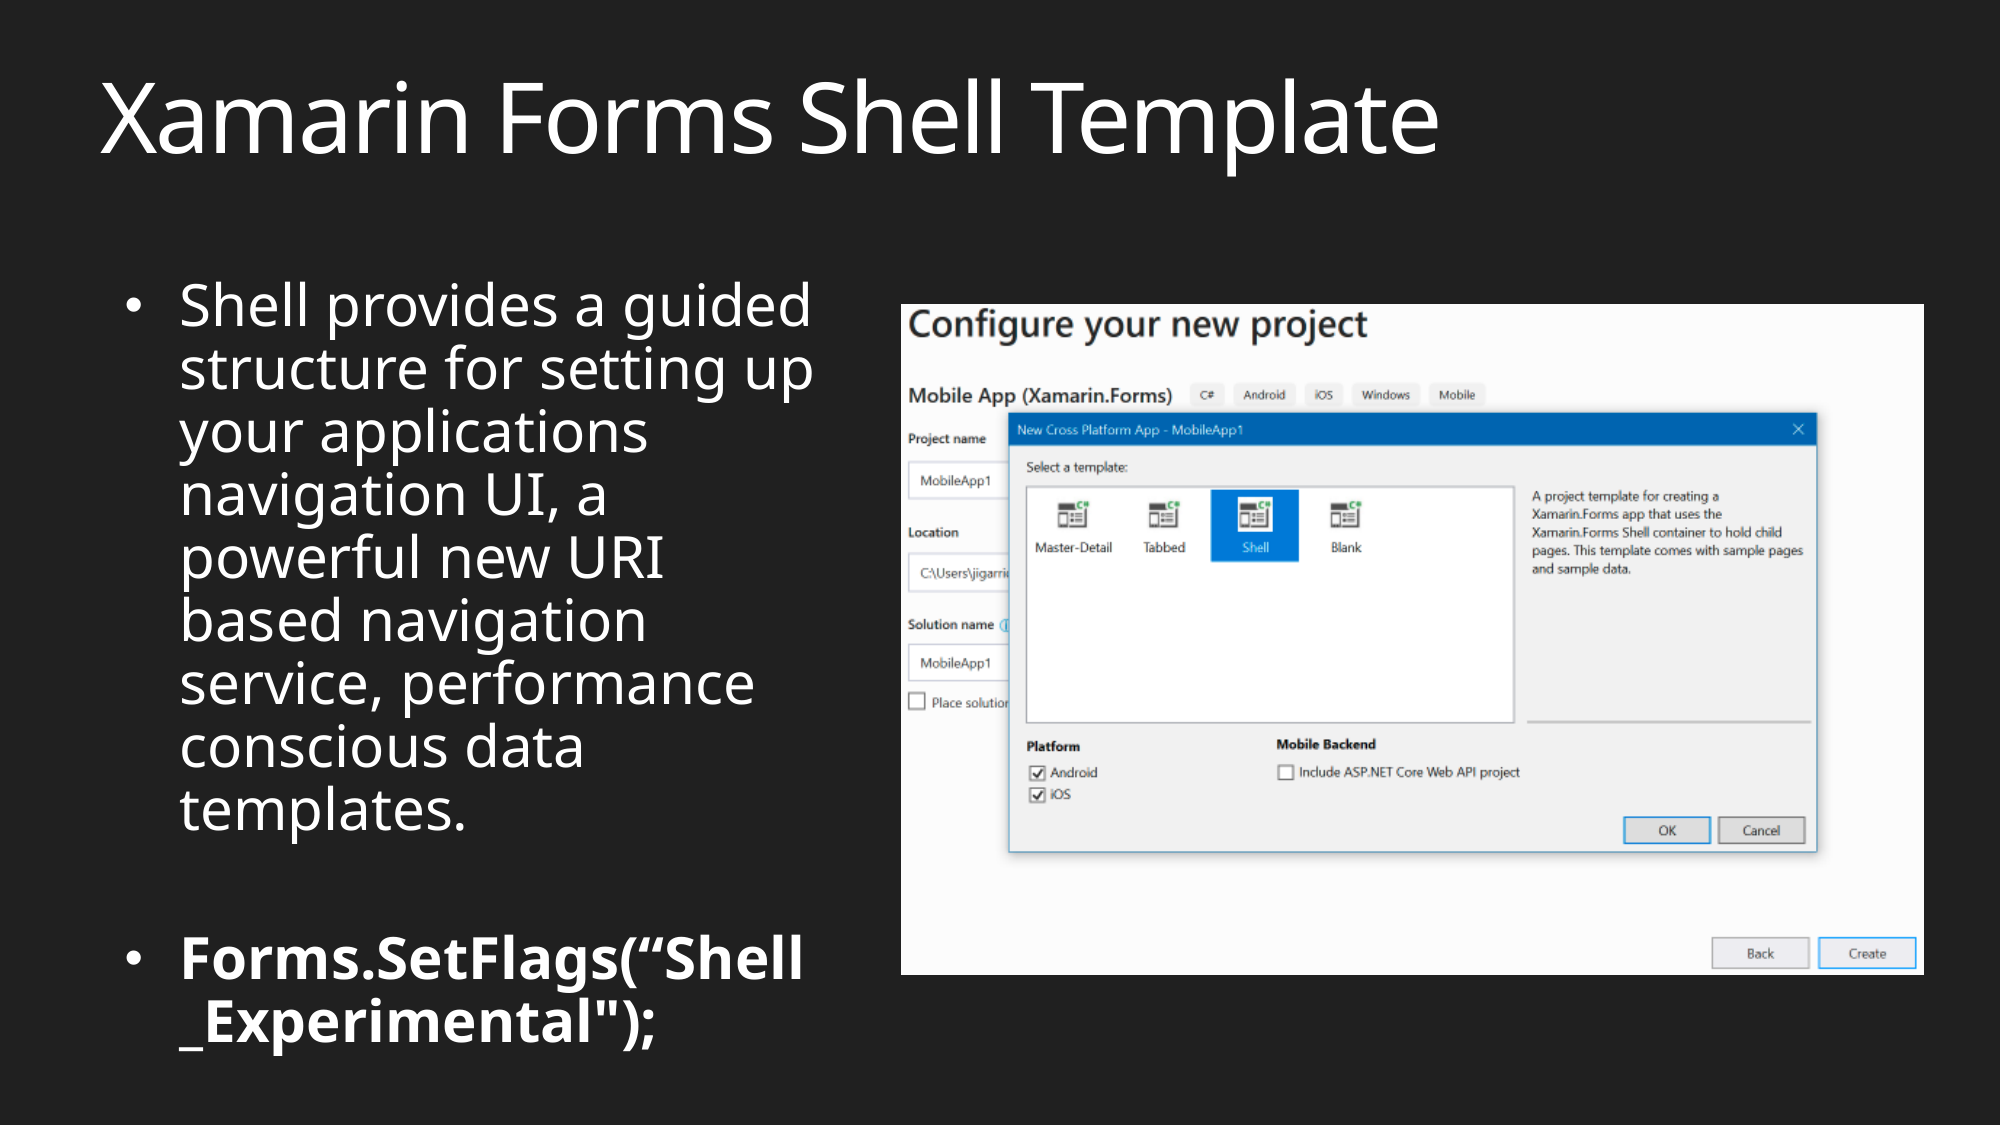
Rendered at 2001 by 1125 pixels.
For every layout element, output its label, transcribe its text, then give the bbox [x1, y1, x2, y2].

list Shell provides a guided structure for setting up your applications navigation UI, a powerful new URI based navigation service, performance conscious data templates. Forms.SetFlags(“Shell_Experimental"); [100, 261, 851, 1125]
picture [901, 304, 1924, 976]
title Xamarin Forms Shell Template [100, 68, 1900, 177]
